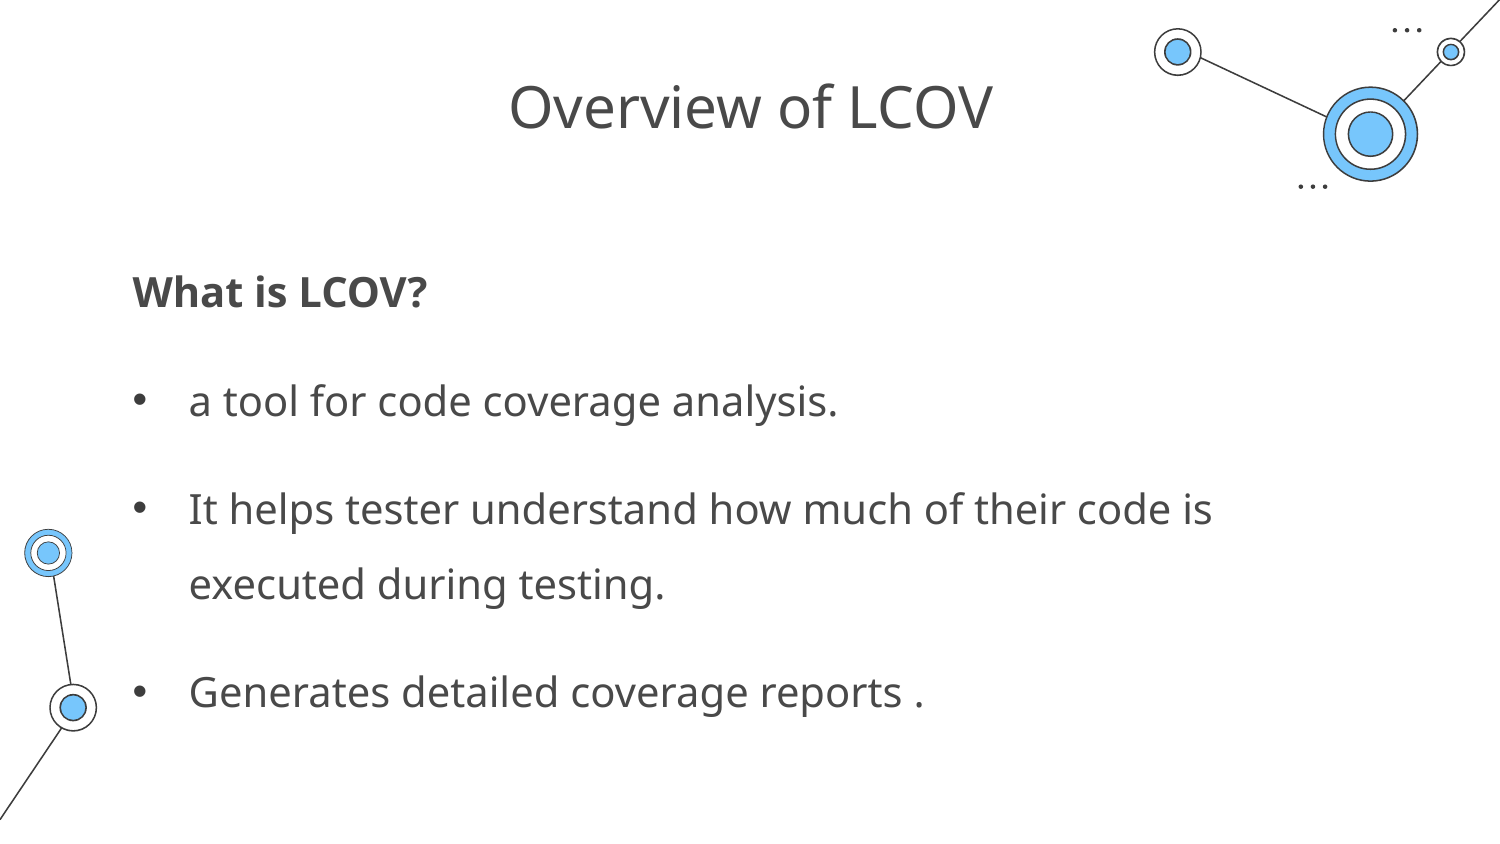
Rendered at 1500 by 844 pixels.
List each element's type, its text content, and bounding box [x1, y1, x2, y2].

list What is LCOV? a tool for code coverage analysis. It helps tester understand how much of their code is executed during testing. Generates detailed coverage reports . [117, 188, 1408, 768]
title Overview of LCOV [415, 55, 1086, 150]
